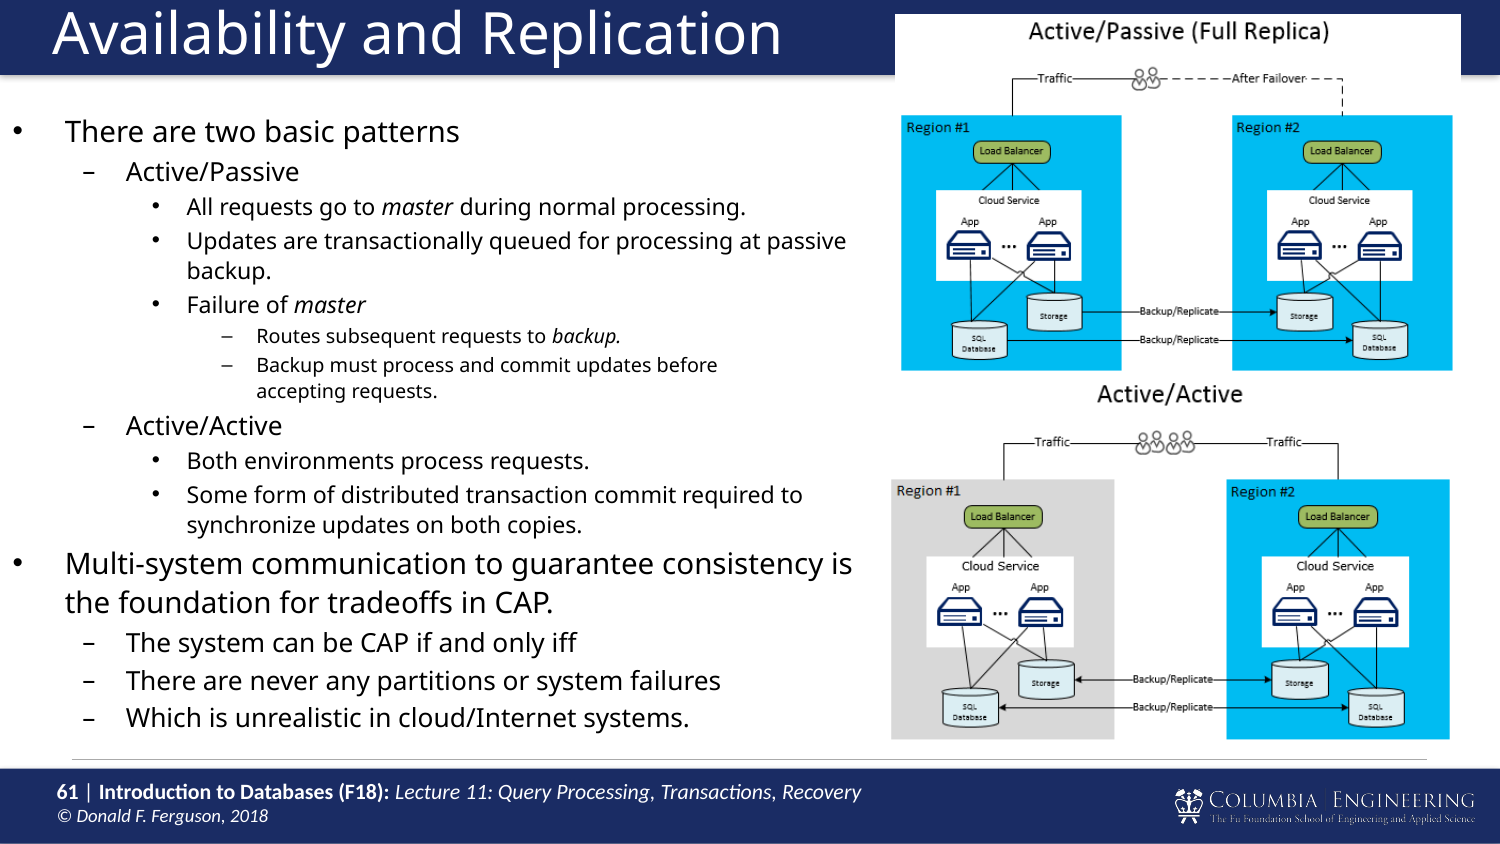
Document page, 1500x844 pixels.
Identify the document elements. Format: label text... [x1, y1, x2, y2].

list There are two basic patterns Active/Passive All requests go to master during normal processing. Updates are transactionally queued for processing at passive backup. Failure of master Routes subsequent requests to backup. Backup must process and commit updates before accepting requests. Active/Active Both environments process requests. Some form of distributed transaction commit required to synchronize updates on both copies. Multi-system communication to guarantee consistency is the foundation for tradeoffs in CAP. The system can be CAP if and only iff There are never any partitions or system failures Which is unrealistic in cloud/Internet systems. [12, 109, 888, 741]
picture [895, 14, 1462, 379]
picture [887, 381, 1454, 748]
title Availability and Replication [37, 0, 1396, 61]
